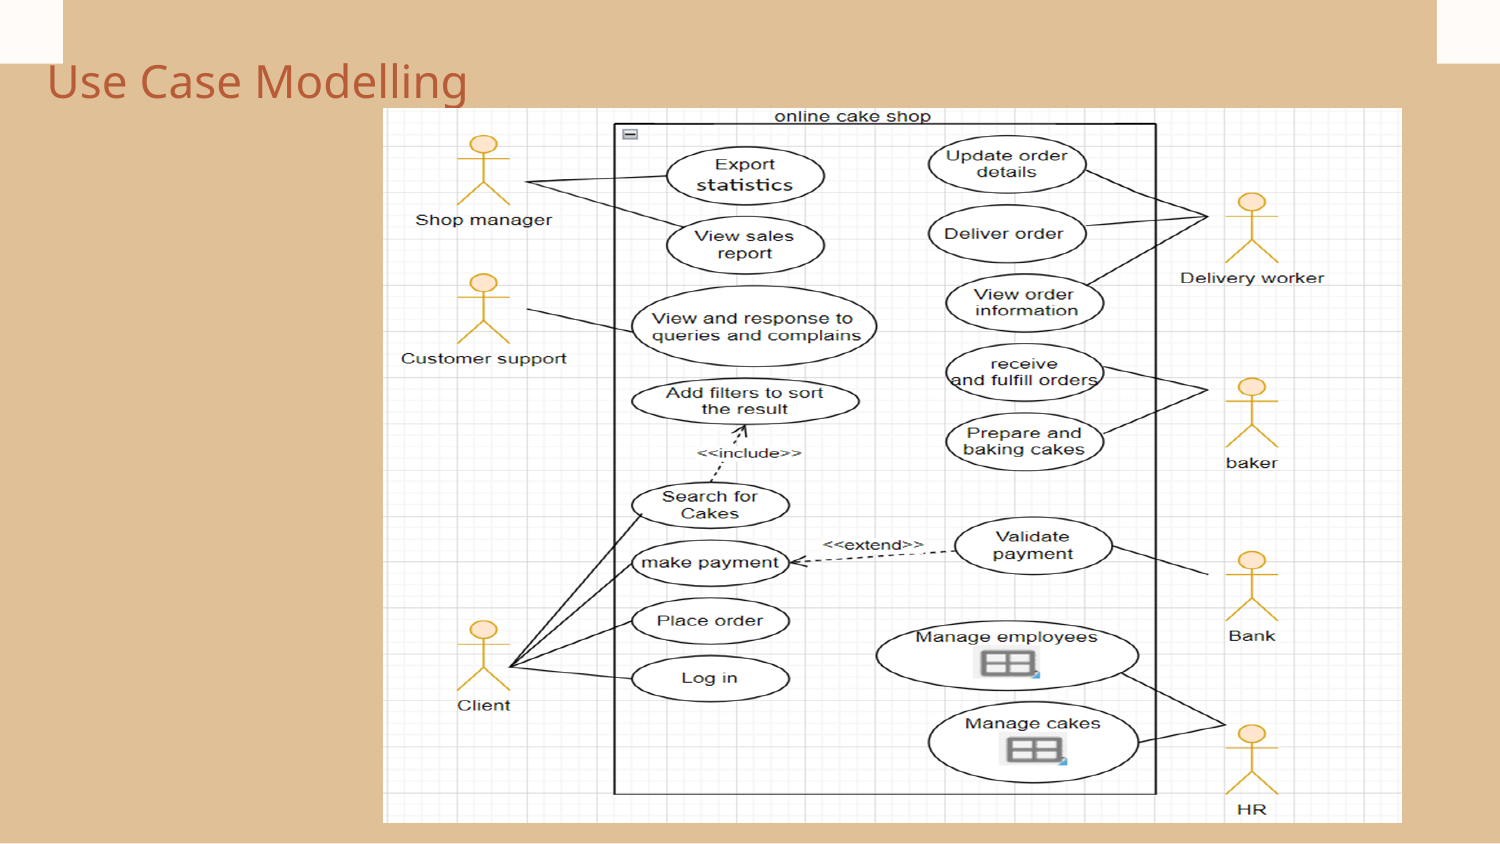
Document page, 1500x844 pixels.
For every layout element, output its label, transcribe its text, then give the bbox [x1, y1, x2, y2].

subtitle Use Case Modelling [31, 5, 1243, 155]
text_box [0, 399, 1500, 844]
text_box [0, 0, 63, 64]
picture [383, 107, 1403, 823]
